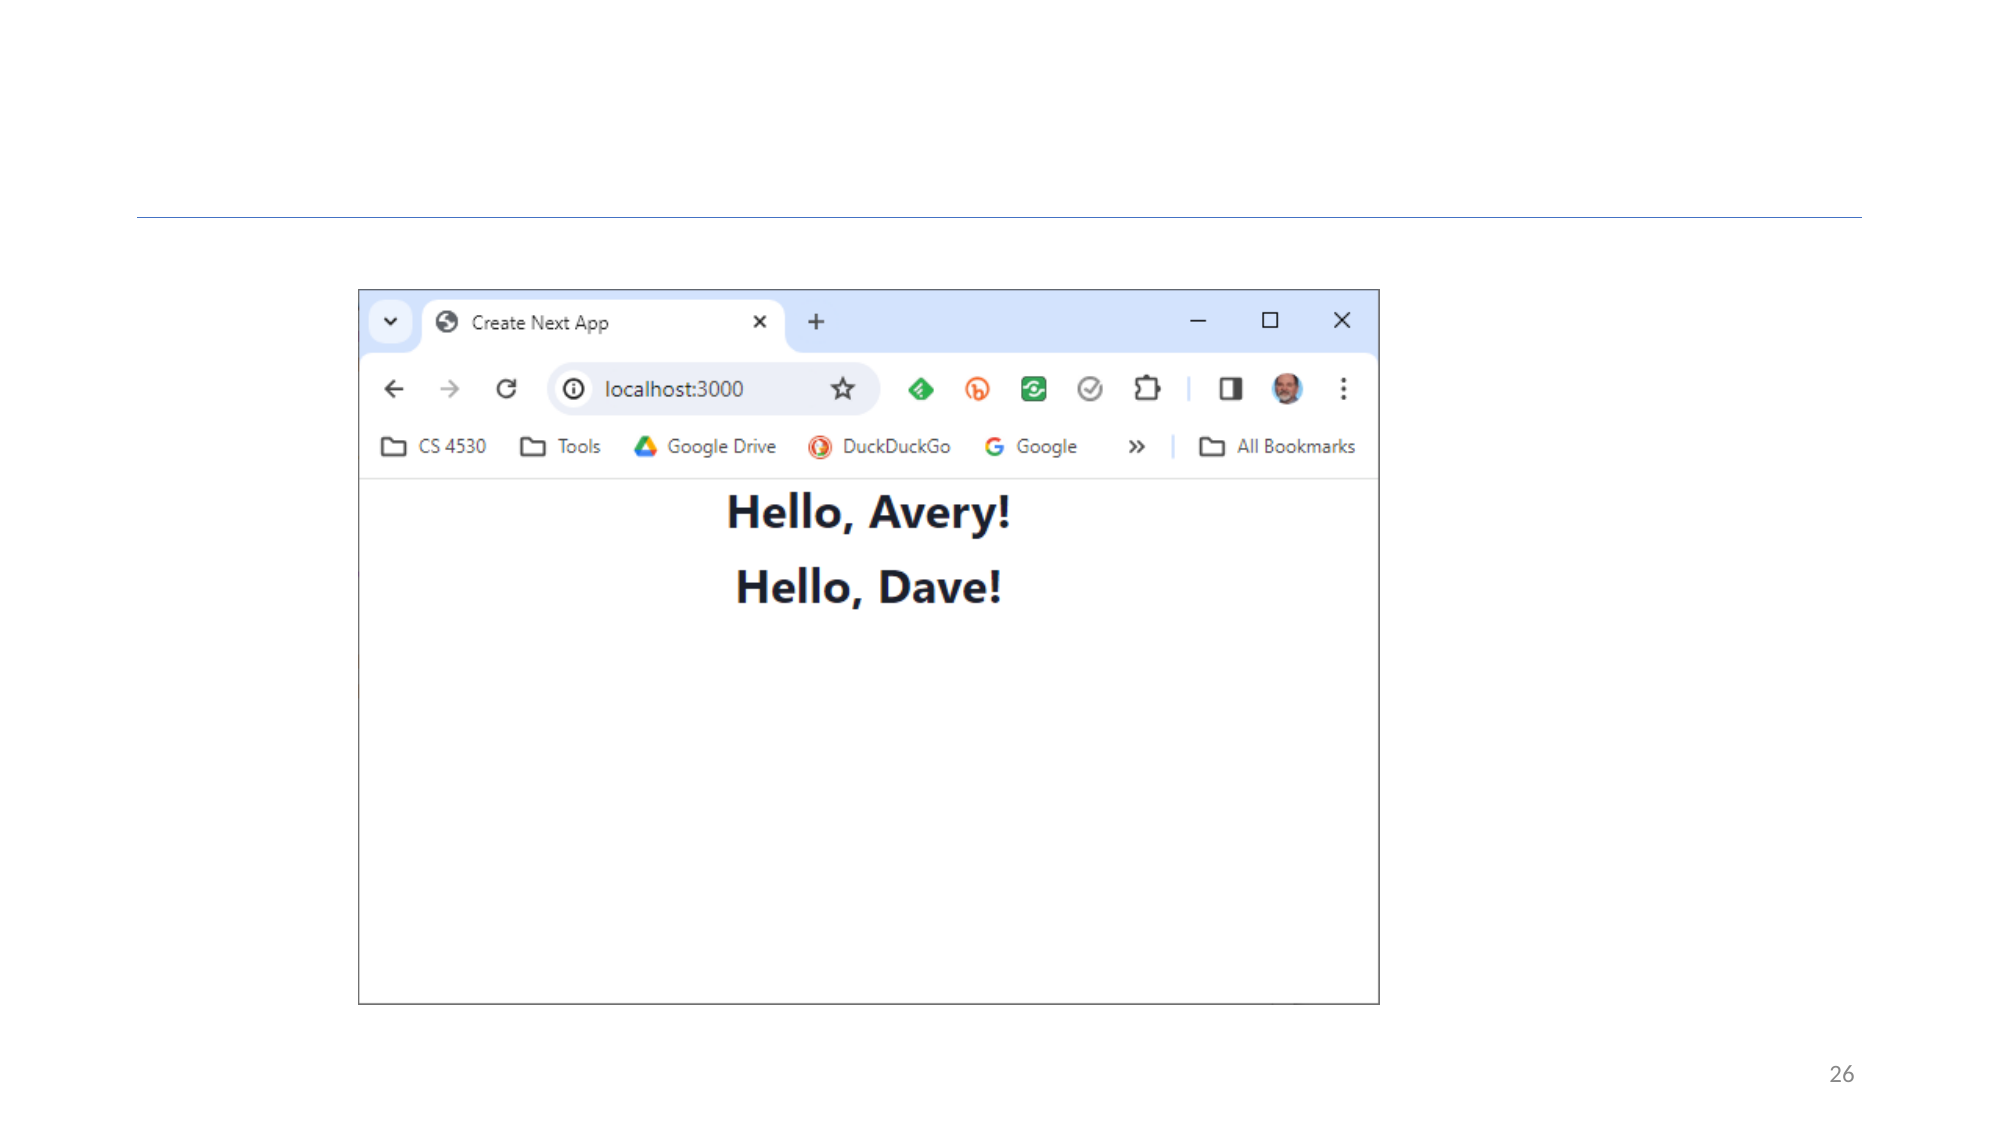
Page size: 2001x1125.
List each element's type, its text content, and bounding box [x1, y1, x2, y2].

picture [358, 289, 1380, 1006]
slide_number 26 [1819, 1051, 1863, 1094]
